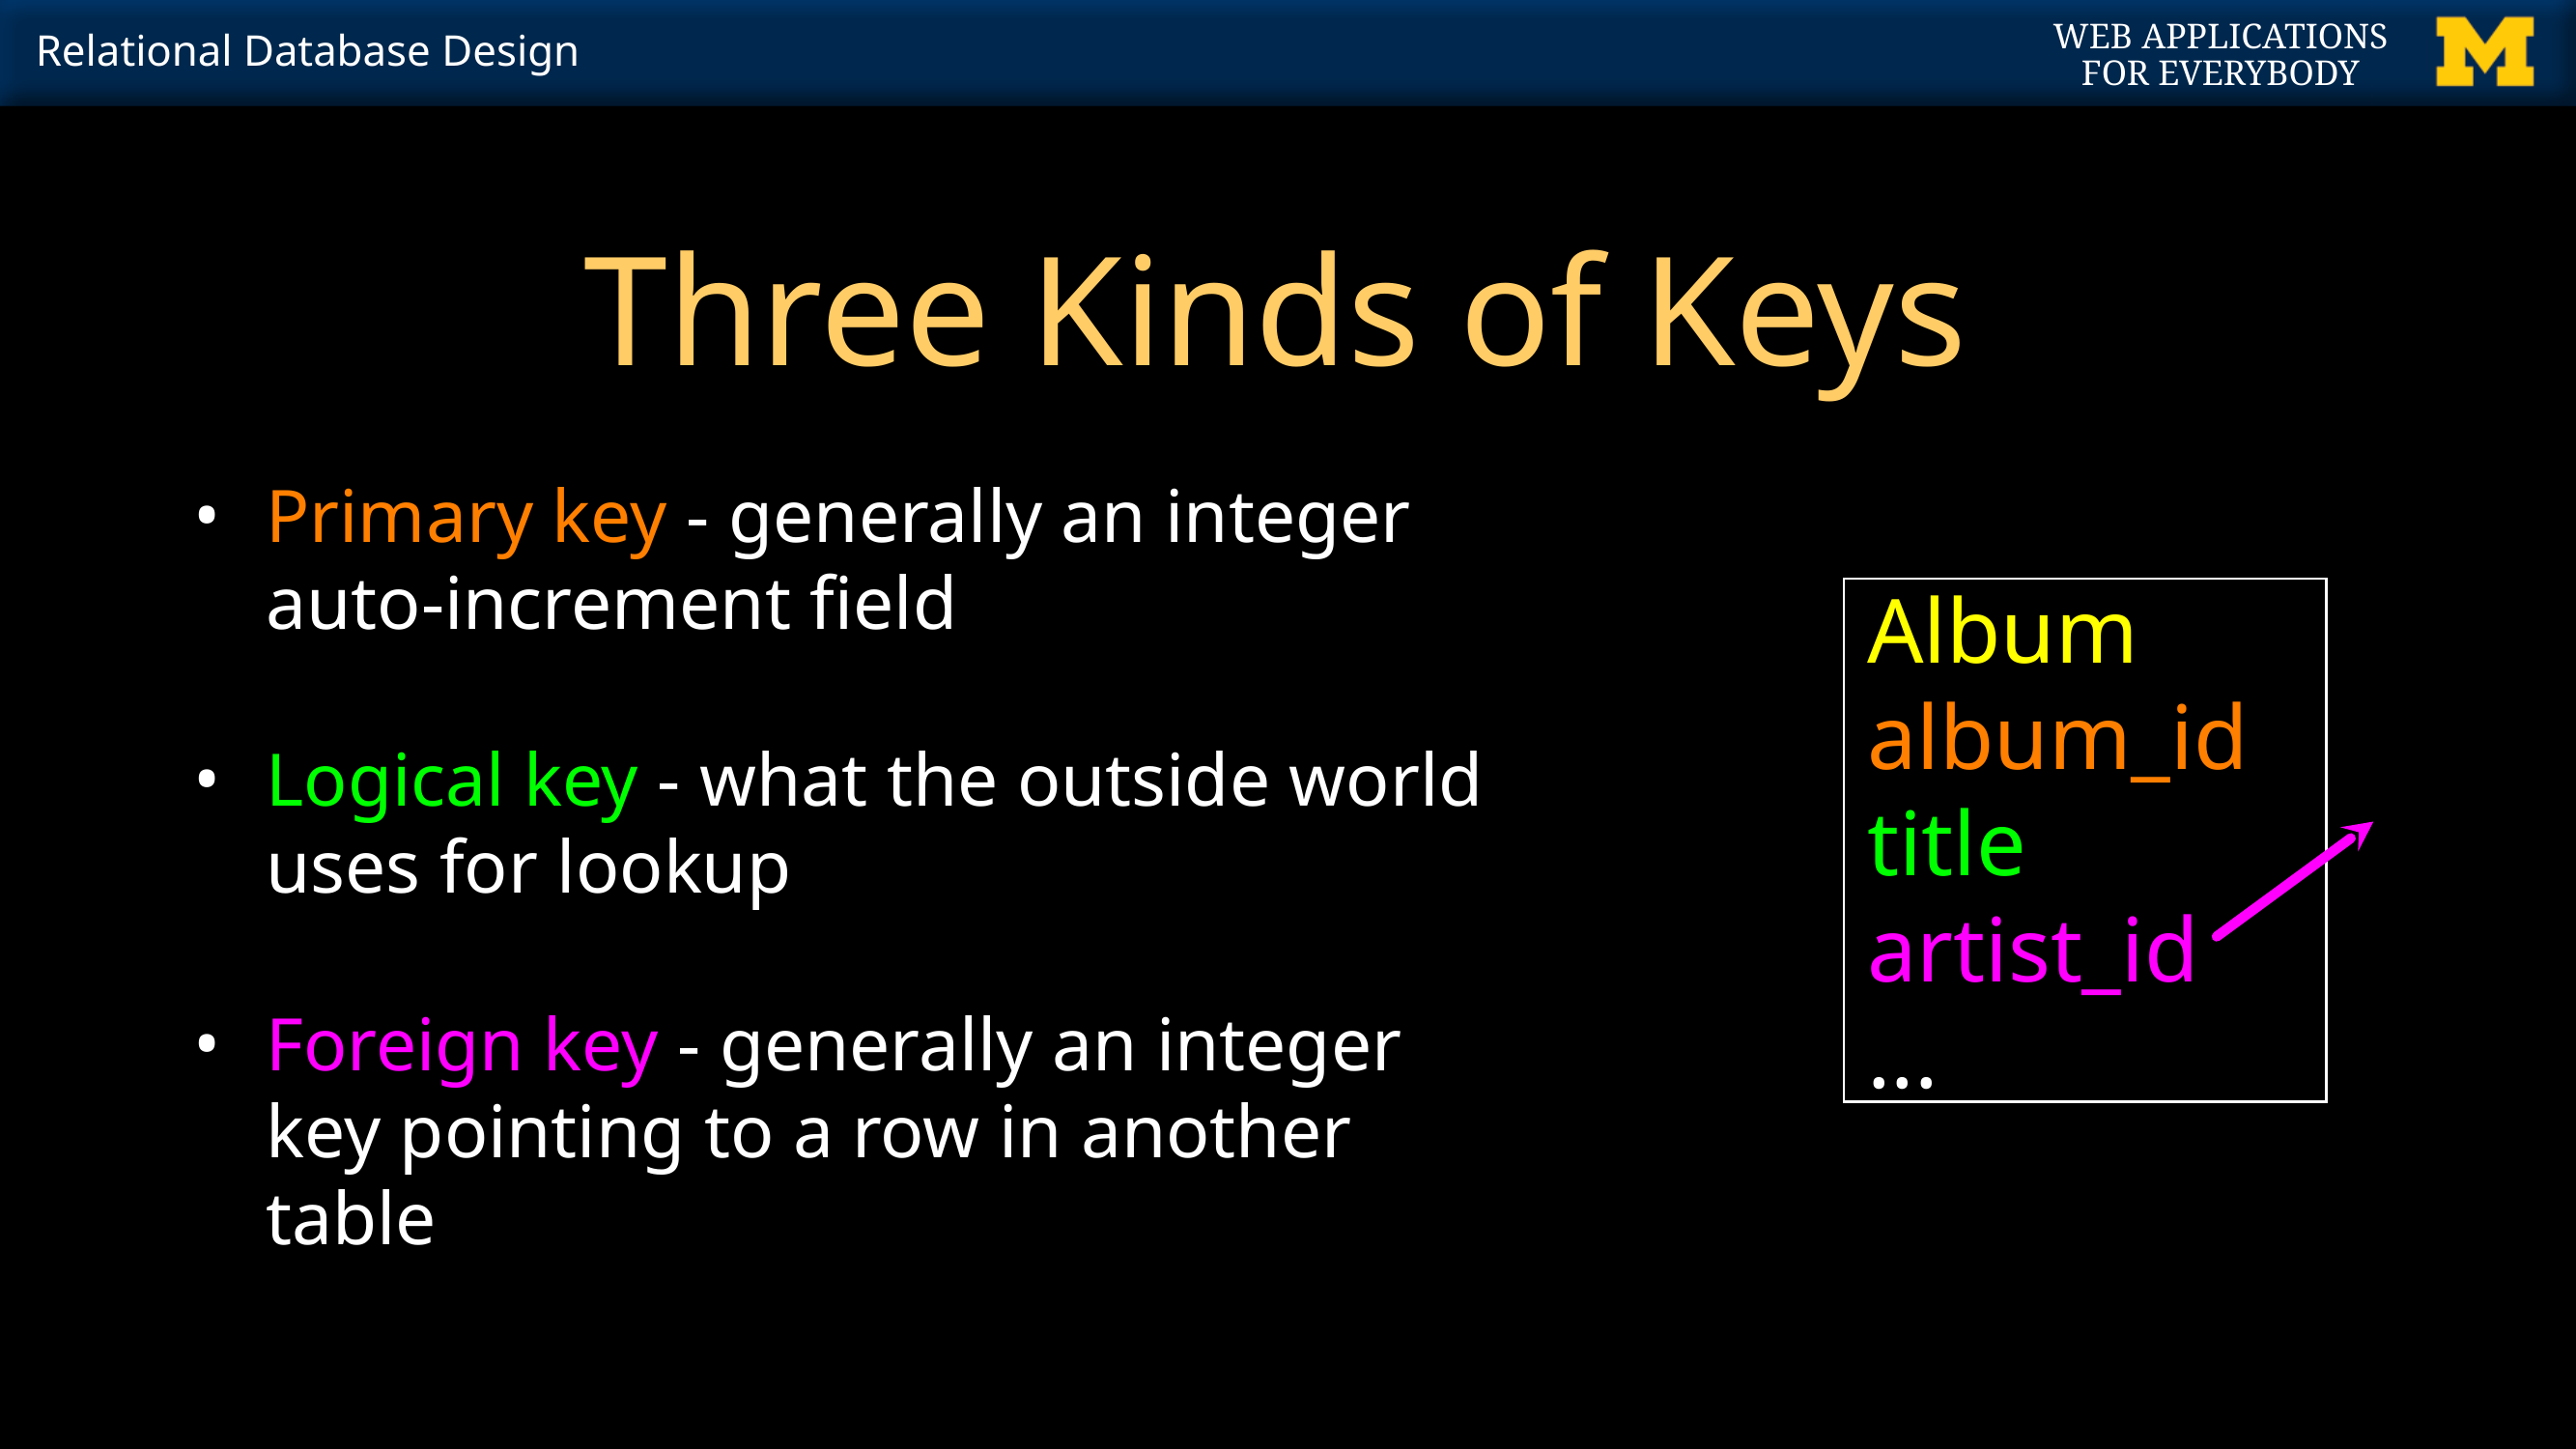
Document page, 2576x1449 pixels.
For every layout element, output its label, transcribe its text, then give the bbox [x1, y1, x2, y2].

title Three Kinds of Keys [171, 123, 2380, 489]
list Primary key - generally an integer auto-increment field Logical key - what the outside world uses for lookup Foreign key - generally an integer key pointing to a row in another table [183, 412, 1514, 1317]
text_box Album album_id title artist_id ... [1844, 578, 2327, 1102]
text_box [2216, 821, 2374, 937]
picture [0, 0, 2576, 1449]
